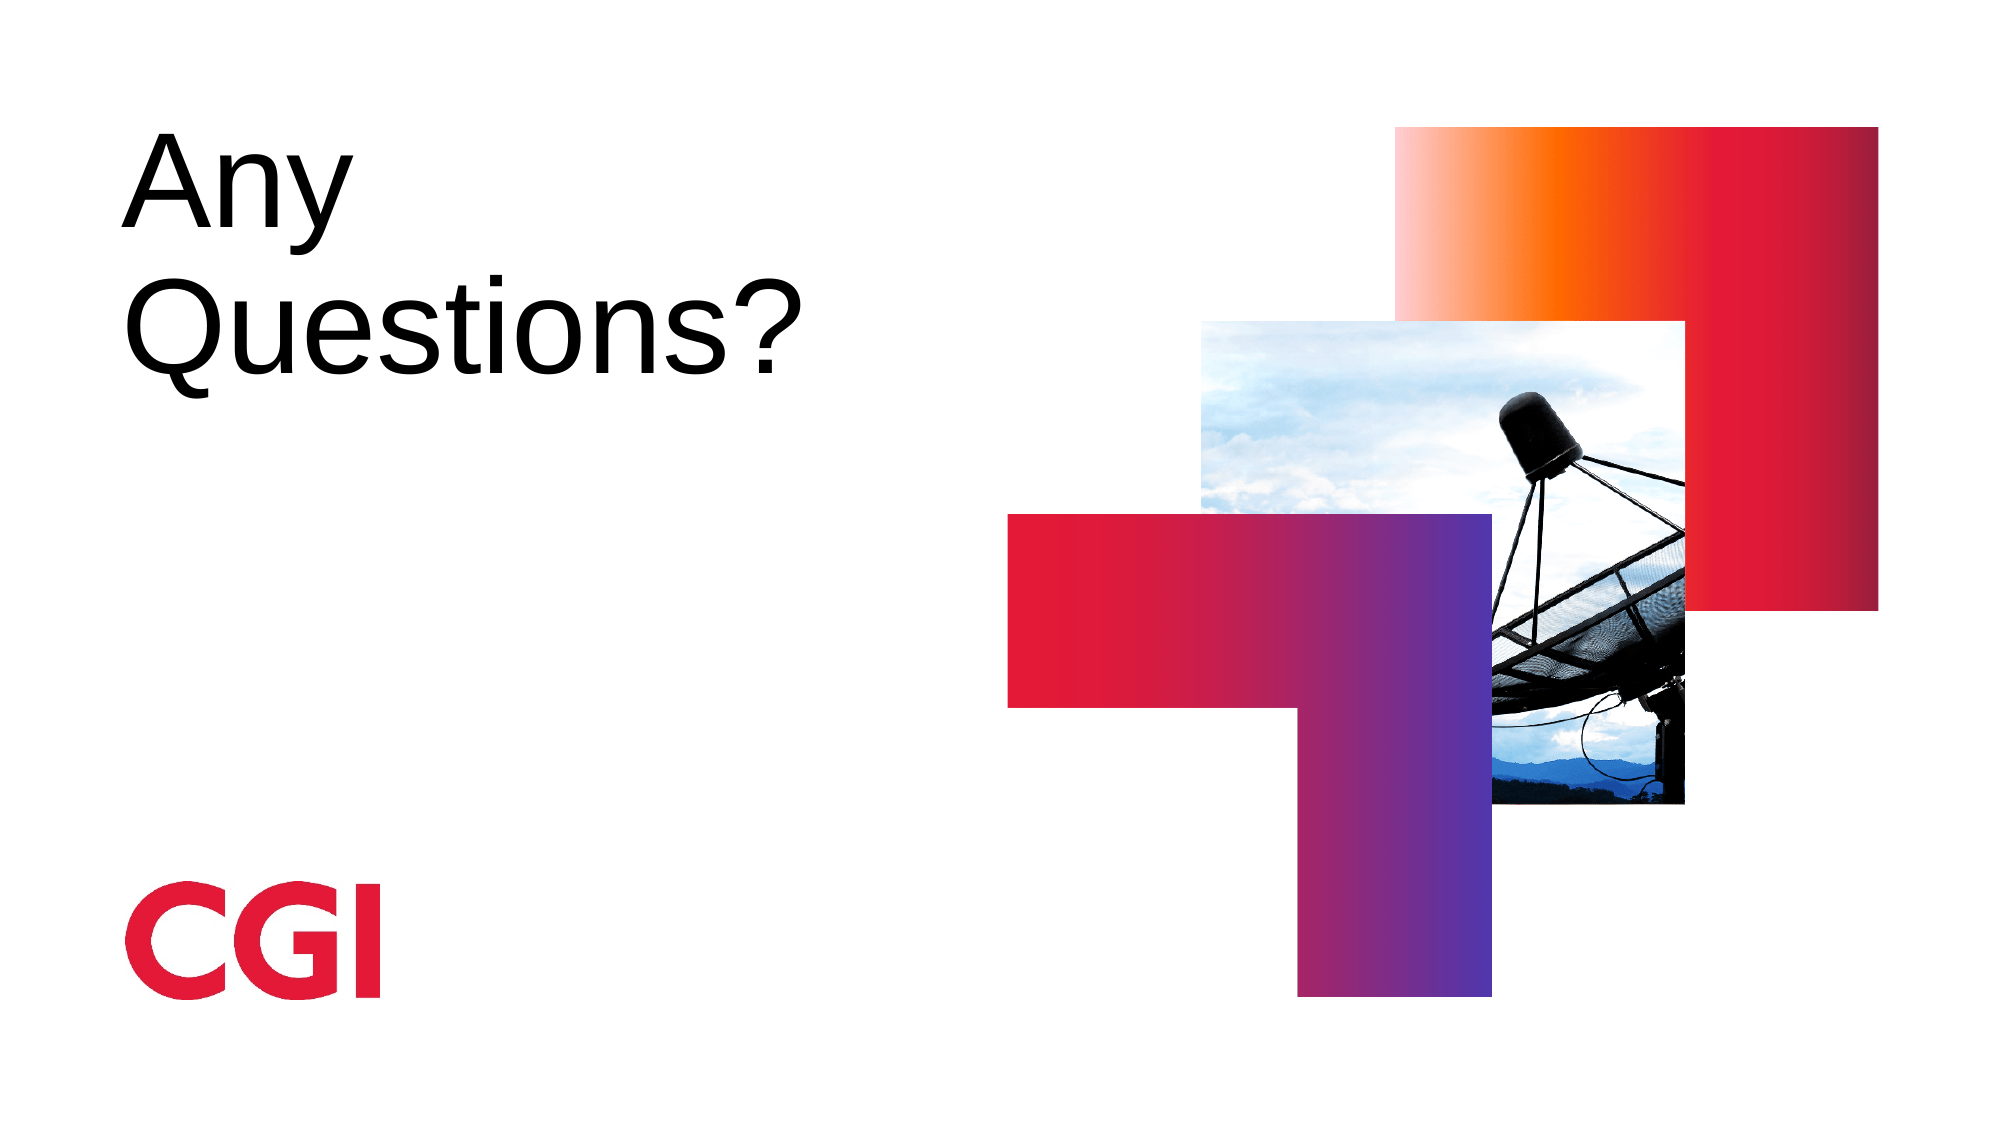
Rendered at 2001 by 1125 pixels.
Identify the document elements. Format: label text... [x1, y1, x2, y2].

picture [1007, 127, 1879, 997]
picture [125, 881, 380, 1000]
list Any Questions? [121, 109, 887, 587]
